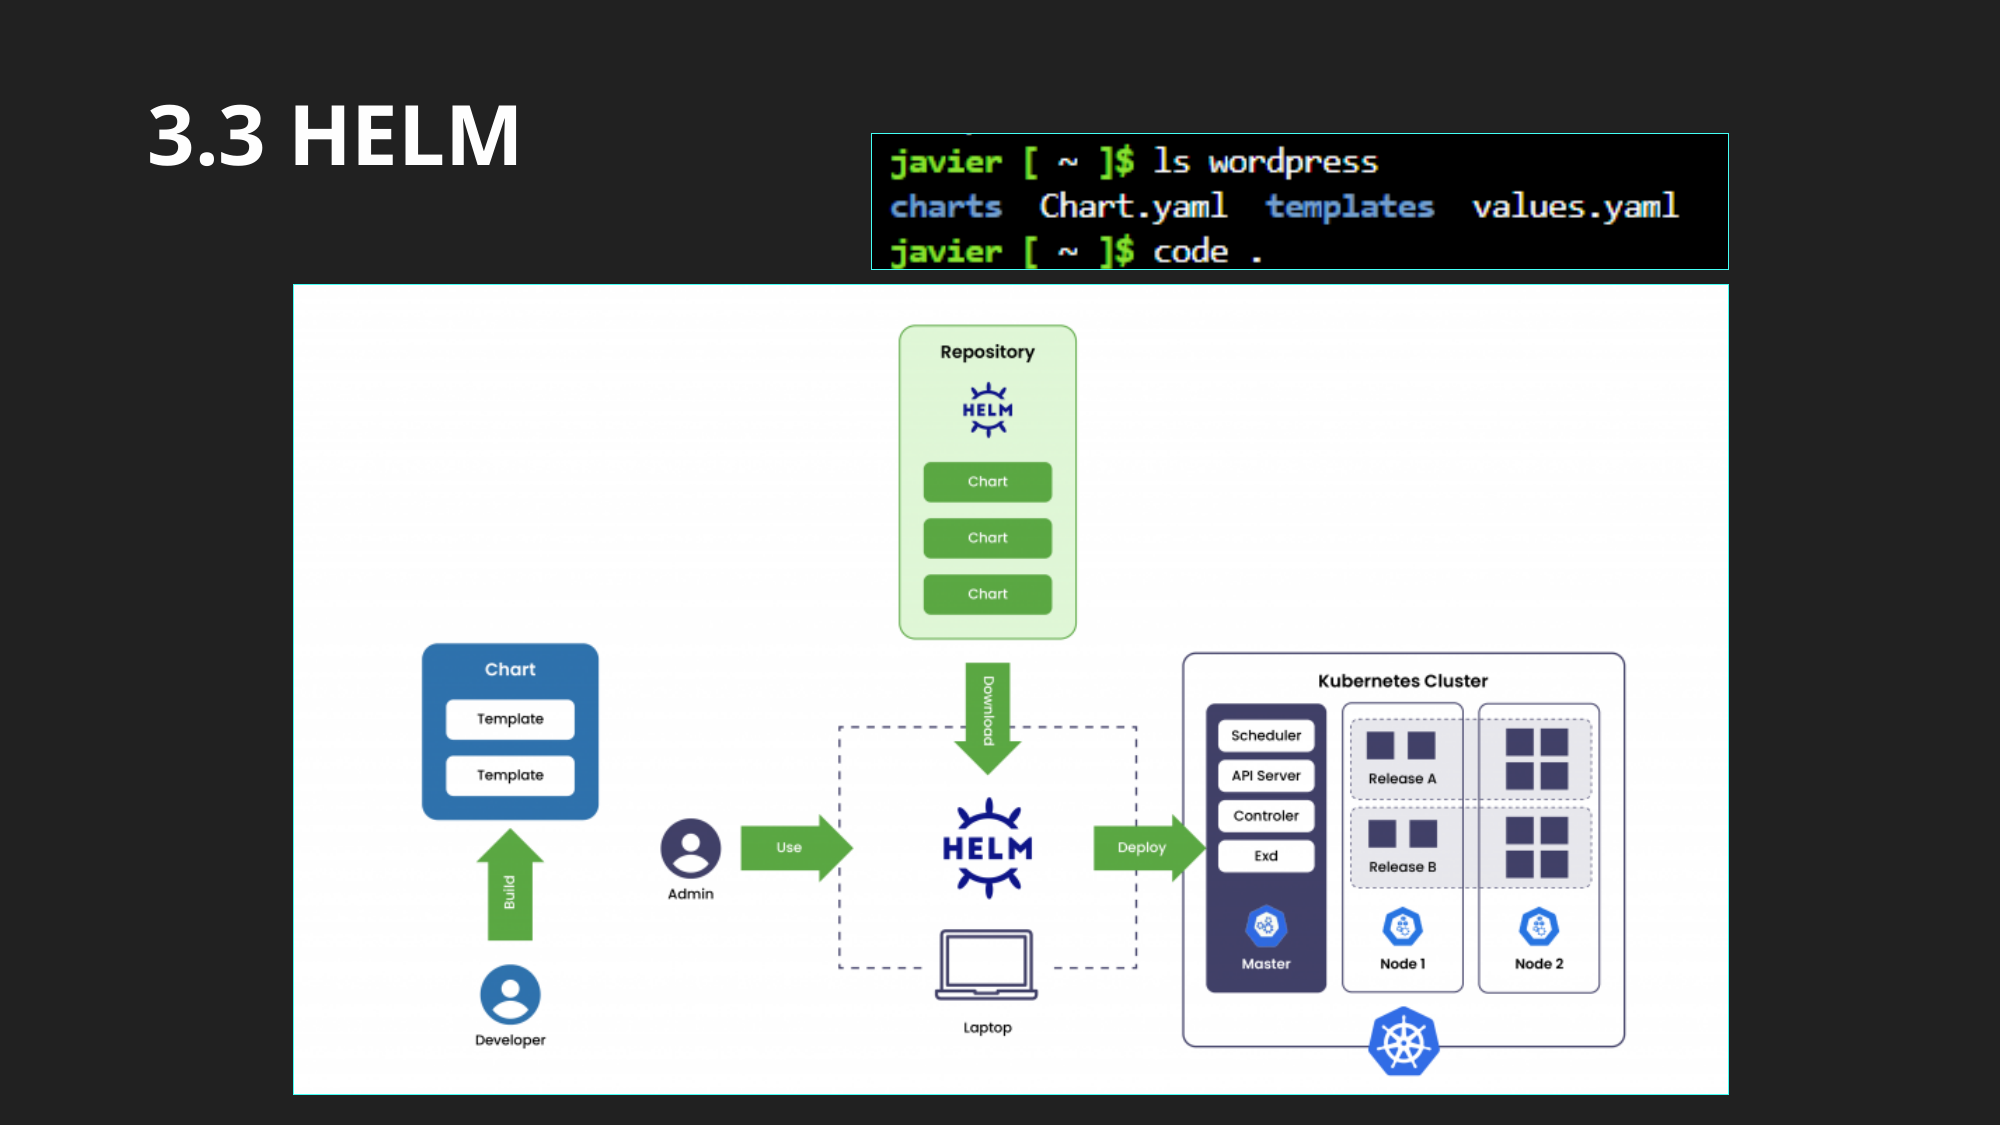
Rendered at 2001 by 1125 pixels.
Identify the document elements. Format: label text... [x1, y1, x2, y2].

picture [870, 133, 1729, 270]
text_box 3.3 HELM [132, 74, 1868, 234]
picture [293, 284, 1729, 1096]
